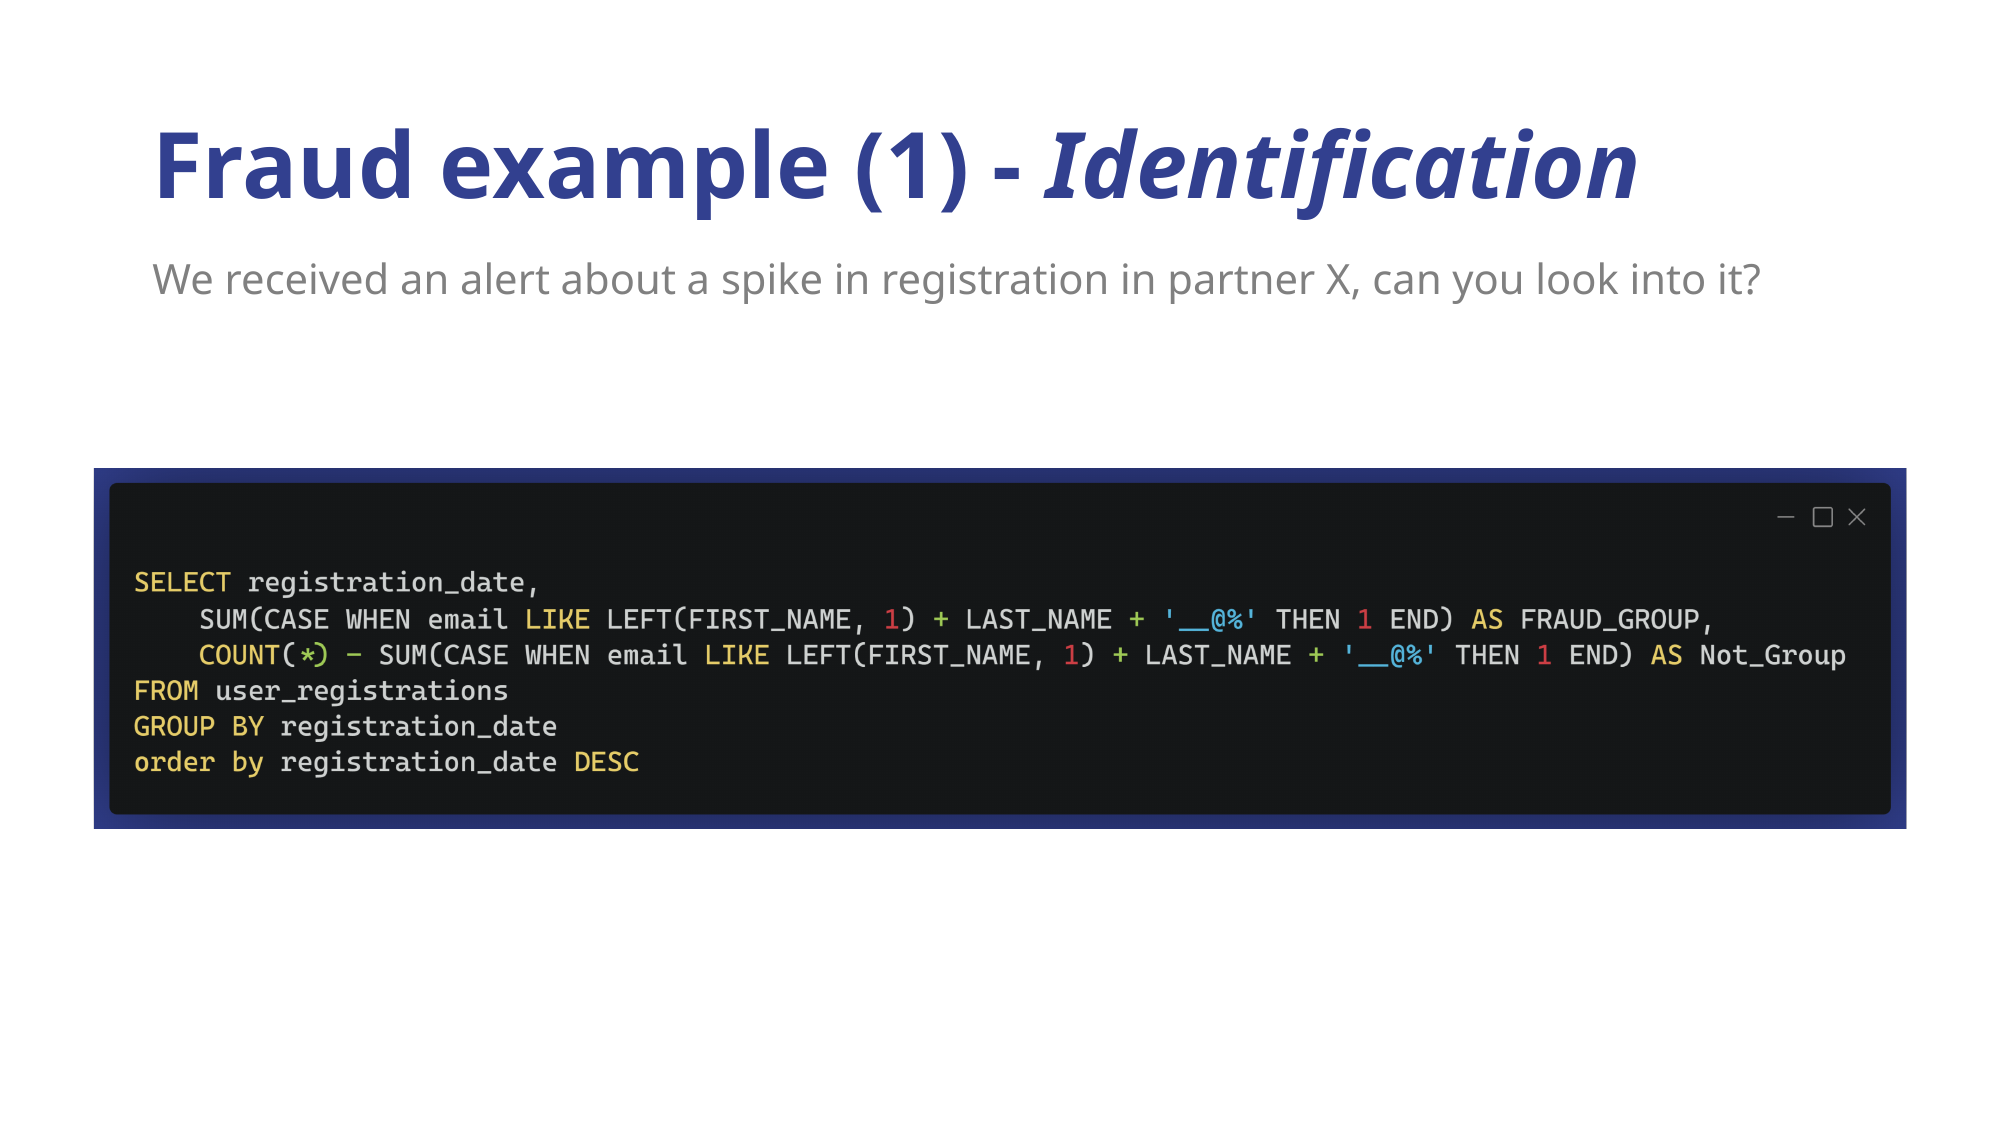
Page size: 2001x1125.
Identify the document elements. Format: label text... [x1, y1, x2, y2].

title Fraud example (1) - Identification [137, 59, 1863, 250]
list We received an alert about a spike in registration in partner X, can you look into it? [137, 250, 1863, 340]
picture [93, 468, 1907, 829]
